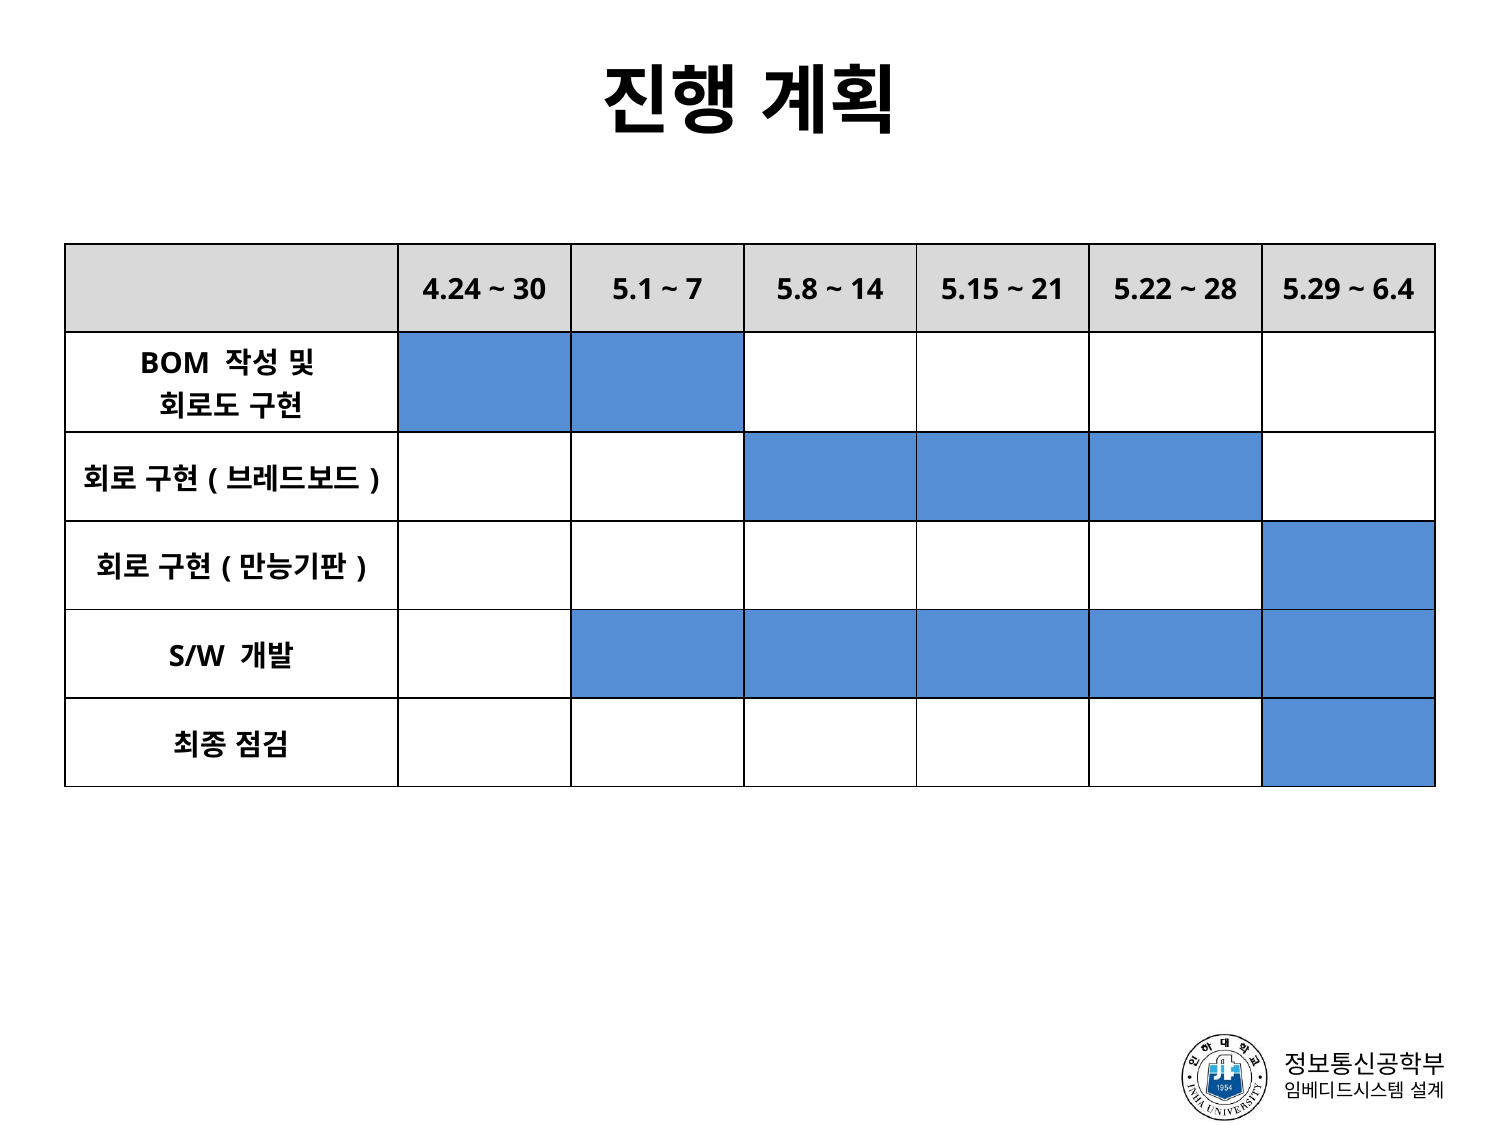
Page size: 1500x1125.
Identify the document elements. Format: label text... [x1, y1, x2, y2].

table_cell [1263, 610, 1434, 697]
table_cell BOM 작성 및 회로도 구현 [66, 333, 397, 431]
table_cell [572, 333, 743, 431]
table_cell [745, 522, 916, 609]
table_cell 최종 점검 [66, 699, 397, 786]
table_header 4.24 ~ 30 [399, 245, 570, 331]
table_cell [1263, 433, 1434, 520]
picture [1177, 1030, 1272, 1125]
table_cell [745, 433, 916, 520]
table_cell [399, 610, 570, 697]
table_cell [572, 433, 743, 520]
table_header 5.29 ~ 6.4 [1263, 245, 1434, 331]
table_cell [1090, 699, 1261, 786]
table_cell [1090, 333, 1261, 431]
table_cell [917, 522, 1088, 609]
table_cell S/W 개발 [66, 610, 397, 697]
table_cell [572, 699, 743, 786]
table_cell [917, 433, 1088, 520]
table_header 5.1 ~ 7 [572, 245, 743, 331]
table_cell [1090, 522, 1261, 609]
table_header [66, 245, 397, 331]
table_cell [1263, 699, 1434, 786]
table_cell [917, 333, 1088, 431]
title 진행 계획 [75, 45, 1425, 149]
table_cell [745, 699, 916, 786]
table_cell [399, 699, 570, 786]
table_cell [572, 522, 743, 609]
table_cell 회로 구현(브레드보드) [66, 433, 397, 520]
table_header 5.15 ~ 21 [917, 245, 1088, 331]
table_cell [917, 610, 1088, 697]
table_cell [1263, 522, 1434, 609]
table_cell [572, 610, 743, 697]
table_cell [399, 333, 570, 431]
table_cell [1090, 610, 1261, 697]
table_cell [745, 610, 916, 697]
table_cell [745, 333, 916, 431]
table_header 5.8 ~ 14 [745, 245, 916, 331]
table_cell [399, 433, 570, 520]
table_cell [399, 522, 570, 609]
table_cell [1090, 433, 1261, 520]
table_cell [1263, 333, 1434, 431]
table_cell 회로 구현(만능기판) [66, 522, 397, 609]
table_header 5.22 ~ 28 [1090, 245, 1261, 331]
table_cell [917, 699, 1088, 786]
